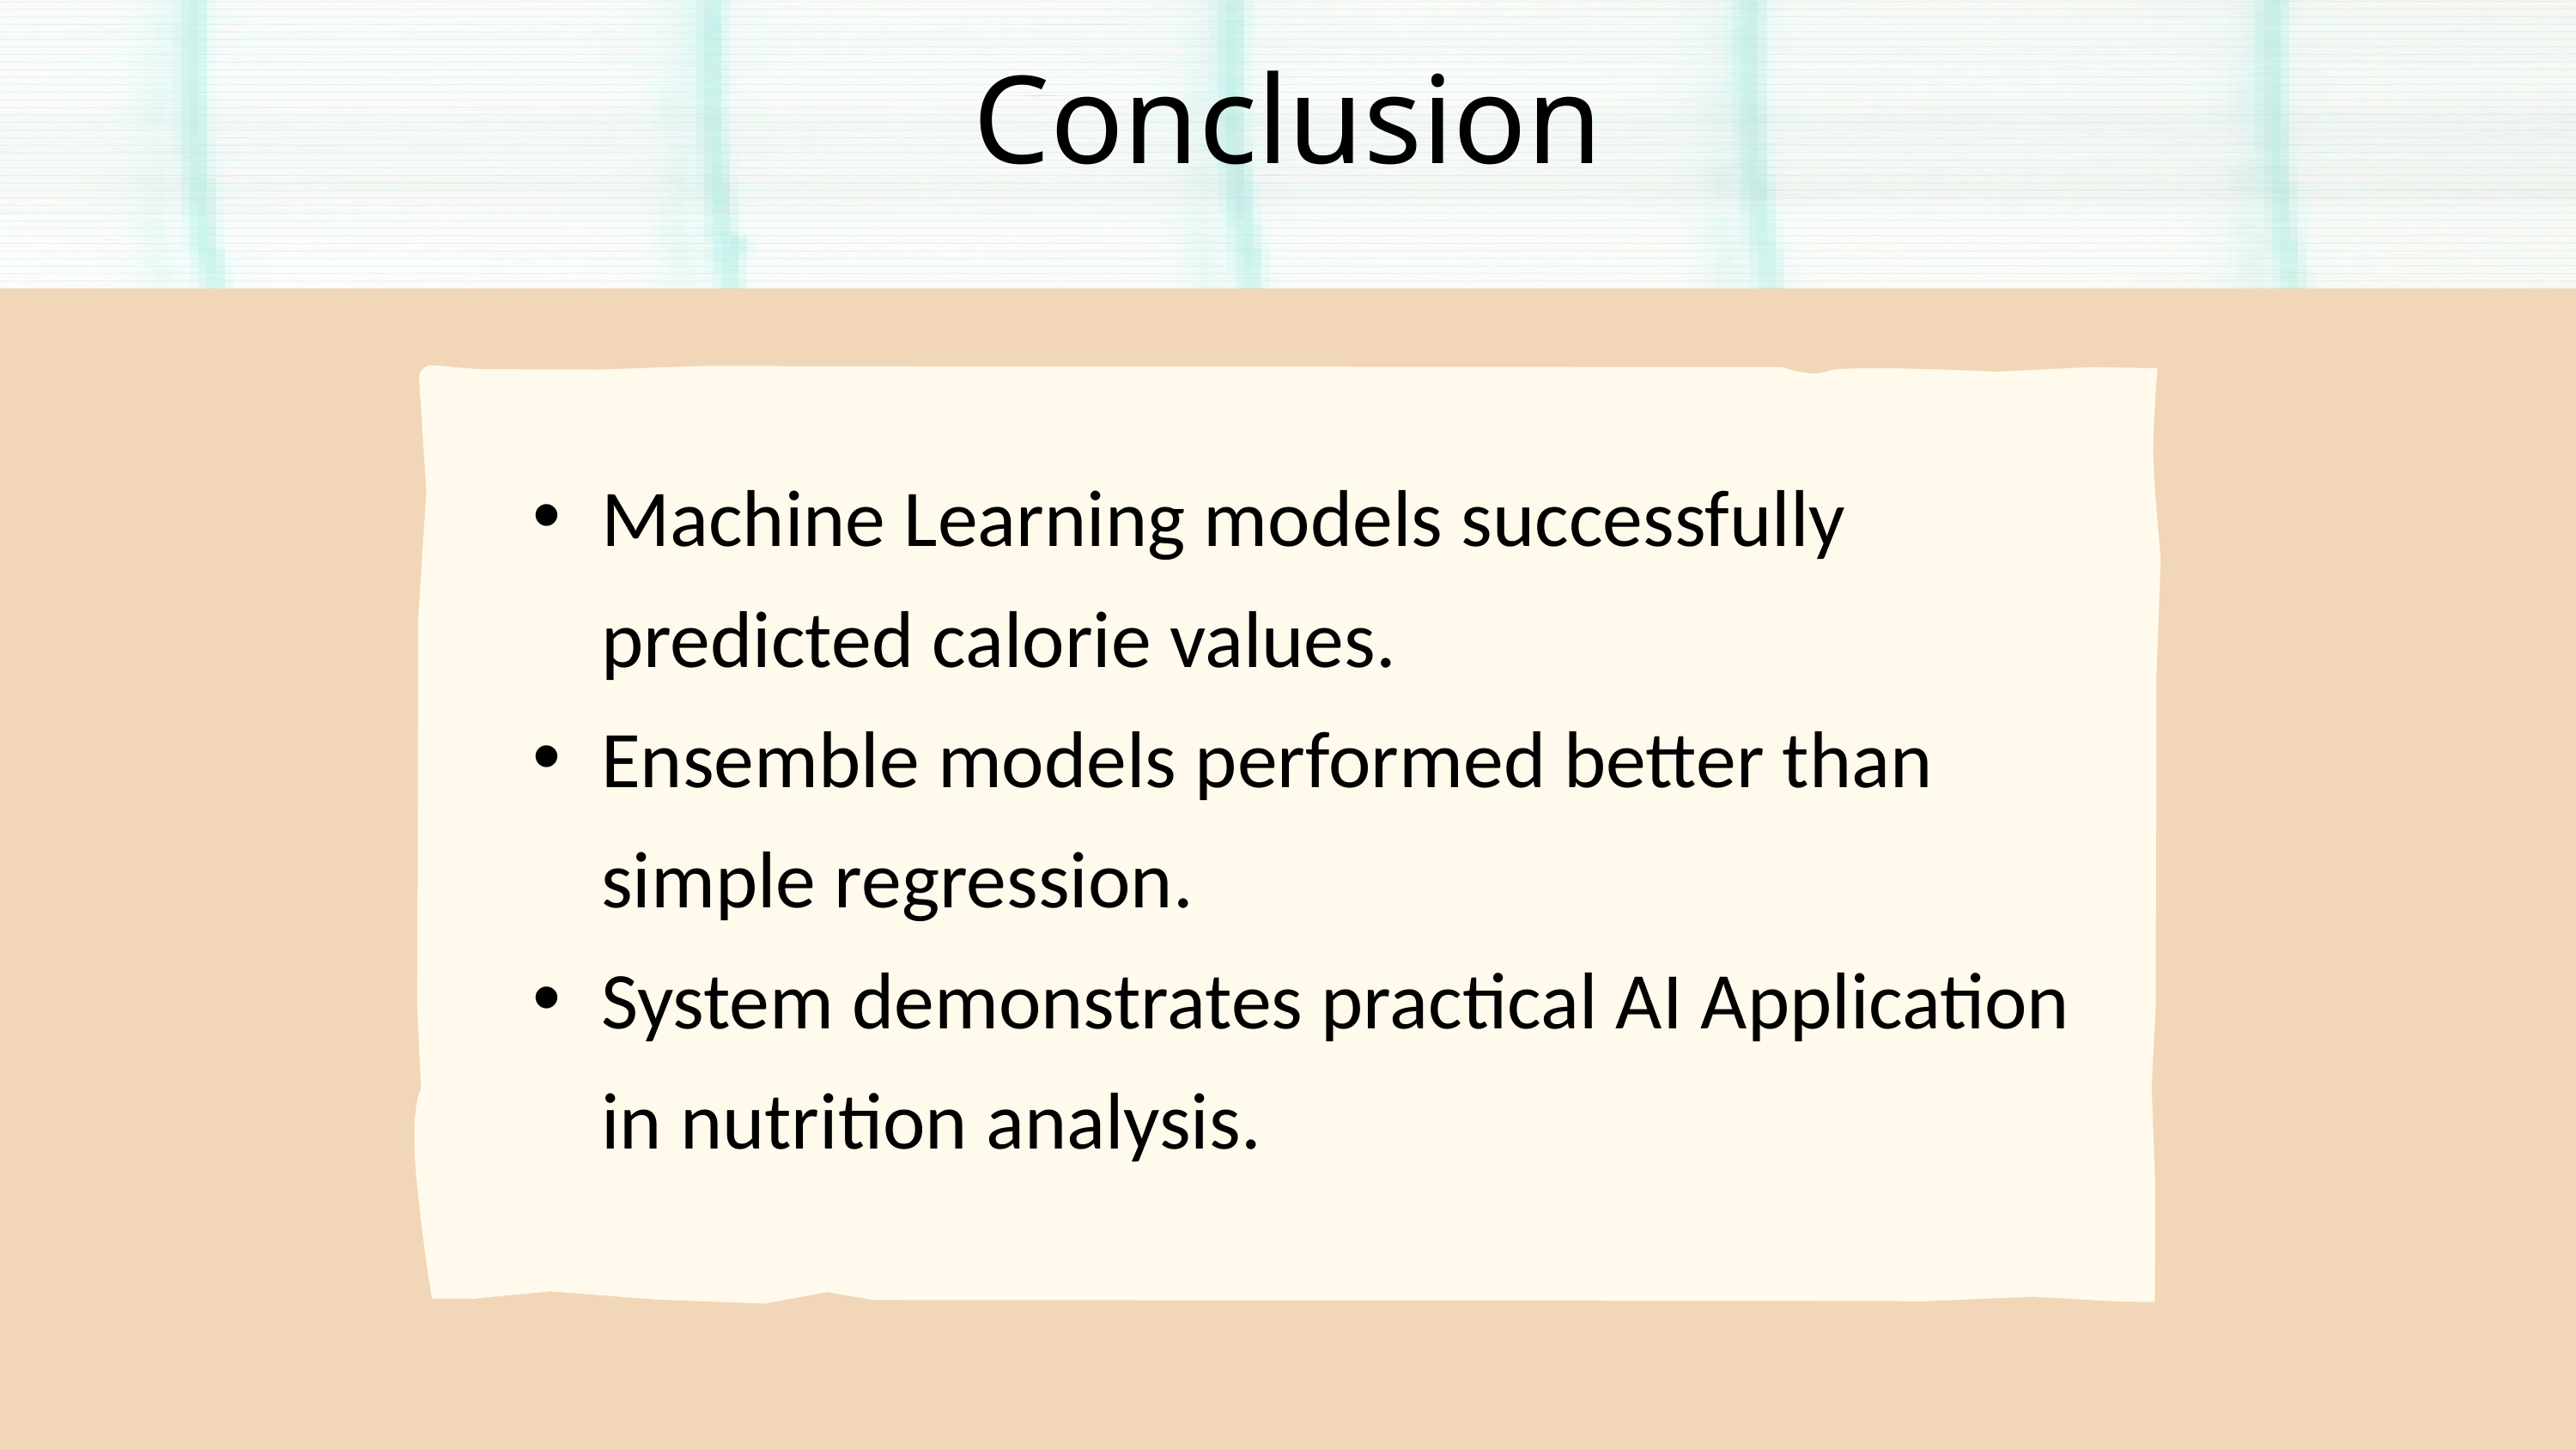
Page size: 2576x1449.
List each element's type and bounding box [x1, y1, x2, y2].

text_box [0, 0, 2576, 288]
text_box [414, 365, 2161, 1304]
text_box [348, 46, 2227, 288]
